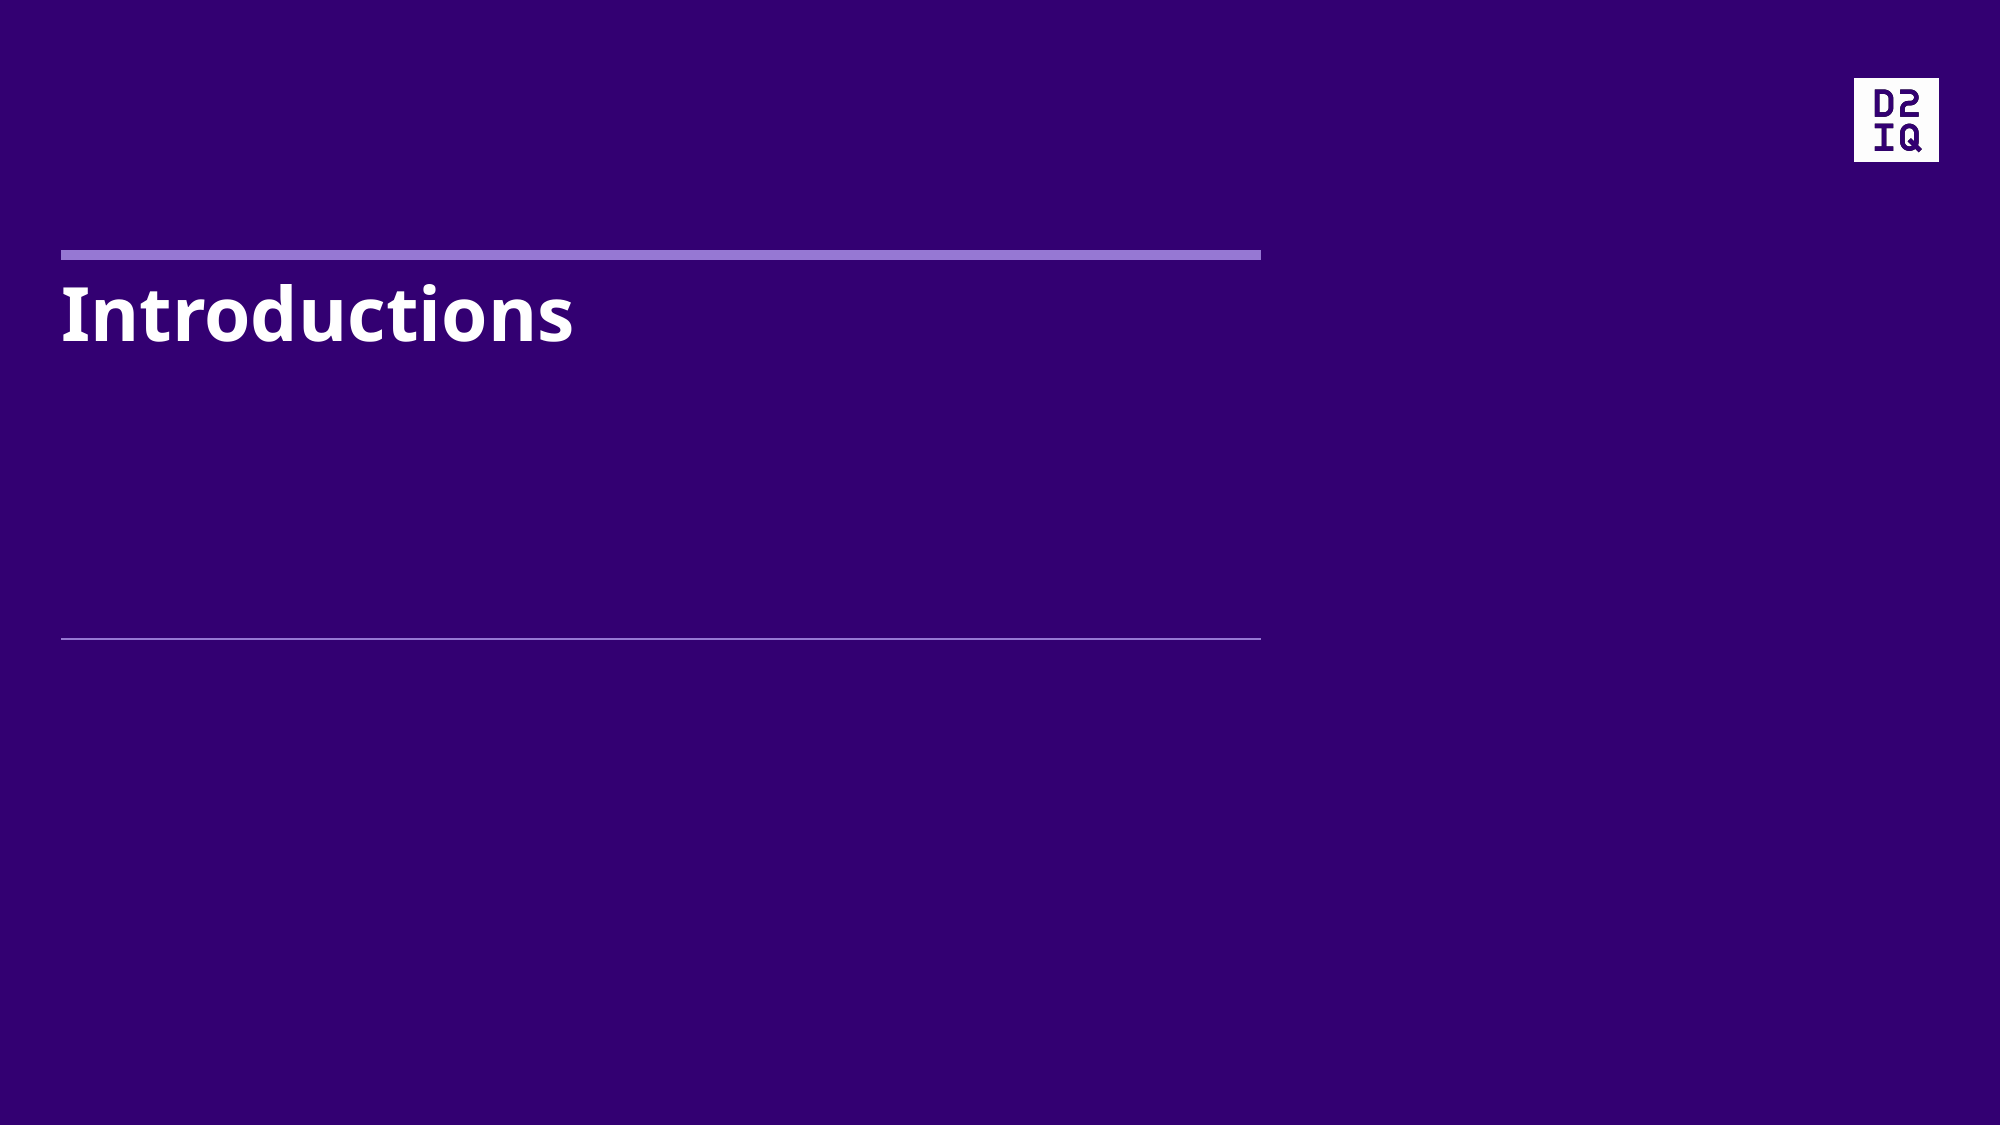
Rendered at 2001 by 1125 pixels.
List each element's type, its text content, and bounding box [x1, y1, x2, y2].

title Introductions [61, 266, 1261, 625]
picture [1854, 78, 1939, 162]
